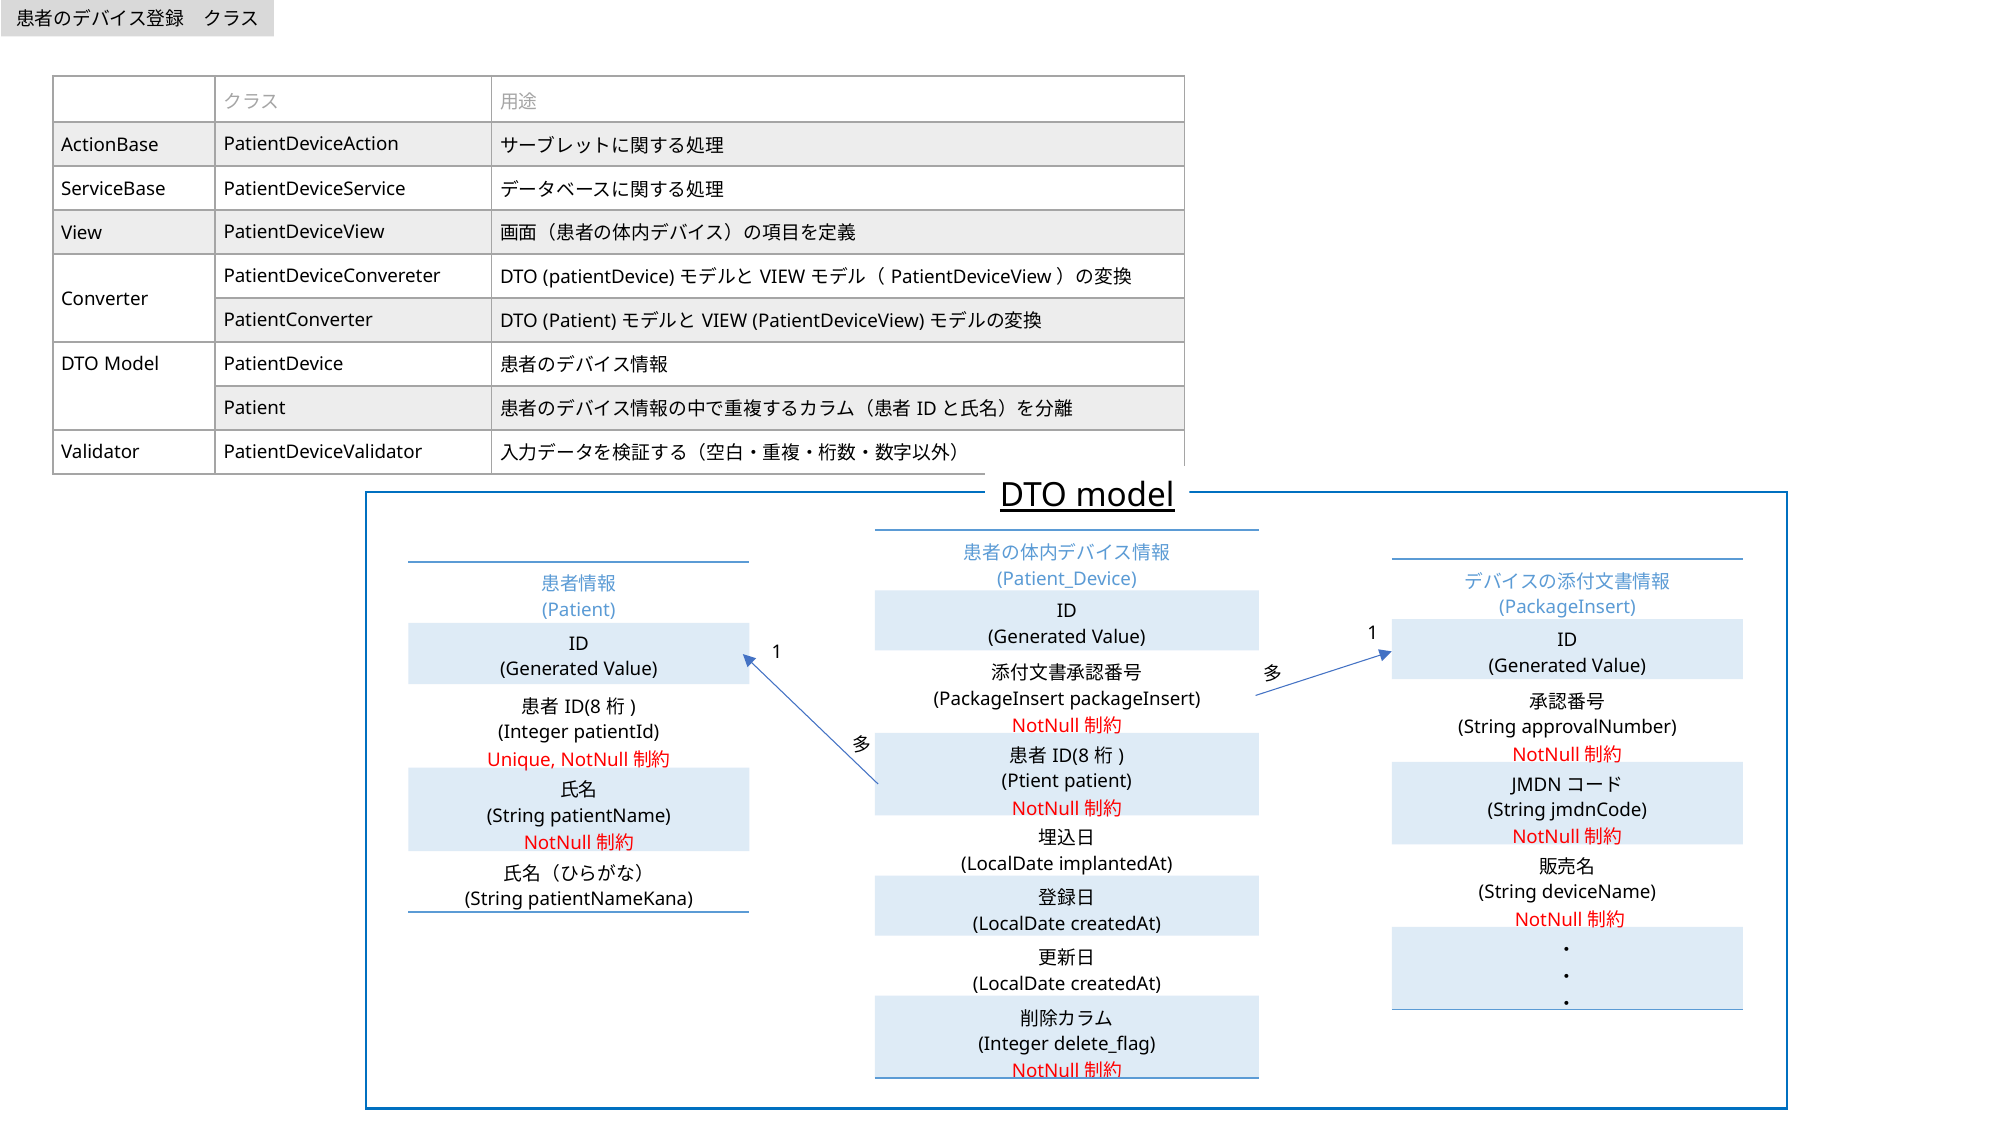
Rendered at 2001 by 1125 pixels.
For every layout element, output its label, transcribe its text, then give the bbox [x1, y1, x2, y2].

table_cell DTO Model [54, 343, 214, 429]
table_cell PatientDeviceConvereter [216, 255, 491, 297]
table_header クラス [216, 77, 491, 121]
table_cell DTO (patientDevice)モデルとVIEWモデル（PatientDeviceView）の変換 [492, 255, 1184, 297]
table_cell 画面（患者の体内デバイス）の項目を定義 [492, 211, 1184, 253]
table_cell PatientDeviceService [216, 167, 491, 209]
table_cell Converter [54, 255, 214, 341]
table_cell DTO (Patient)モデルとVIEW (PatientDeviceView)モデルの変換 [492, 299, 1184, 341]
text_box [742, 654, 879, 784]
text_box 患者のデバイス登録 クラス [1, 0, 274, 37]
table_cell Patient [216, 387, 491, 429]
table_cell 患者のデバイス情報の中で重複するカラム（患者IDと氏名）を分離 [492, 387, 1184, 429]
table_cell 患者のデバイス情報 [492, 343, 1184, 385]
table_cell サーブレットに関する処理 [492, 123, 1184, 165]
table_cell View [54, 211, 214, 253]
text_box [365, 466, 1788, 1109]
table_cell PatientDeviceValidator [216, 431, 491, 473]
table_cell データベースに関する処理 [492, 167, 1184, 209]
table_header [54, 77, 214, 121]
table_cell 入力データを検証する（空白・重複・桁数・数字以外） [492, 431, 1184, 466]
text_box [1255, 651, 1392, 696]
table_cell ActionBase [54, 123, 214, 165]
table_cell ServiceBase [54, 167, 214, 209]
table_cell PatientDeviceAction [216, 123, 491, 165]
table_cell PatientDevice [216, 343, 491, 385]
table_cell PatientConverter [216, 299, 491, 341]
table_header 用途 [492, 77, 1184, 121]
table_cell PatientDeviceView [216, 211, 491, 253]
table_cell Validator [54, 431, 214, 473]
